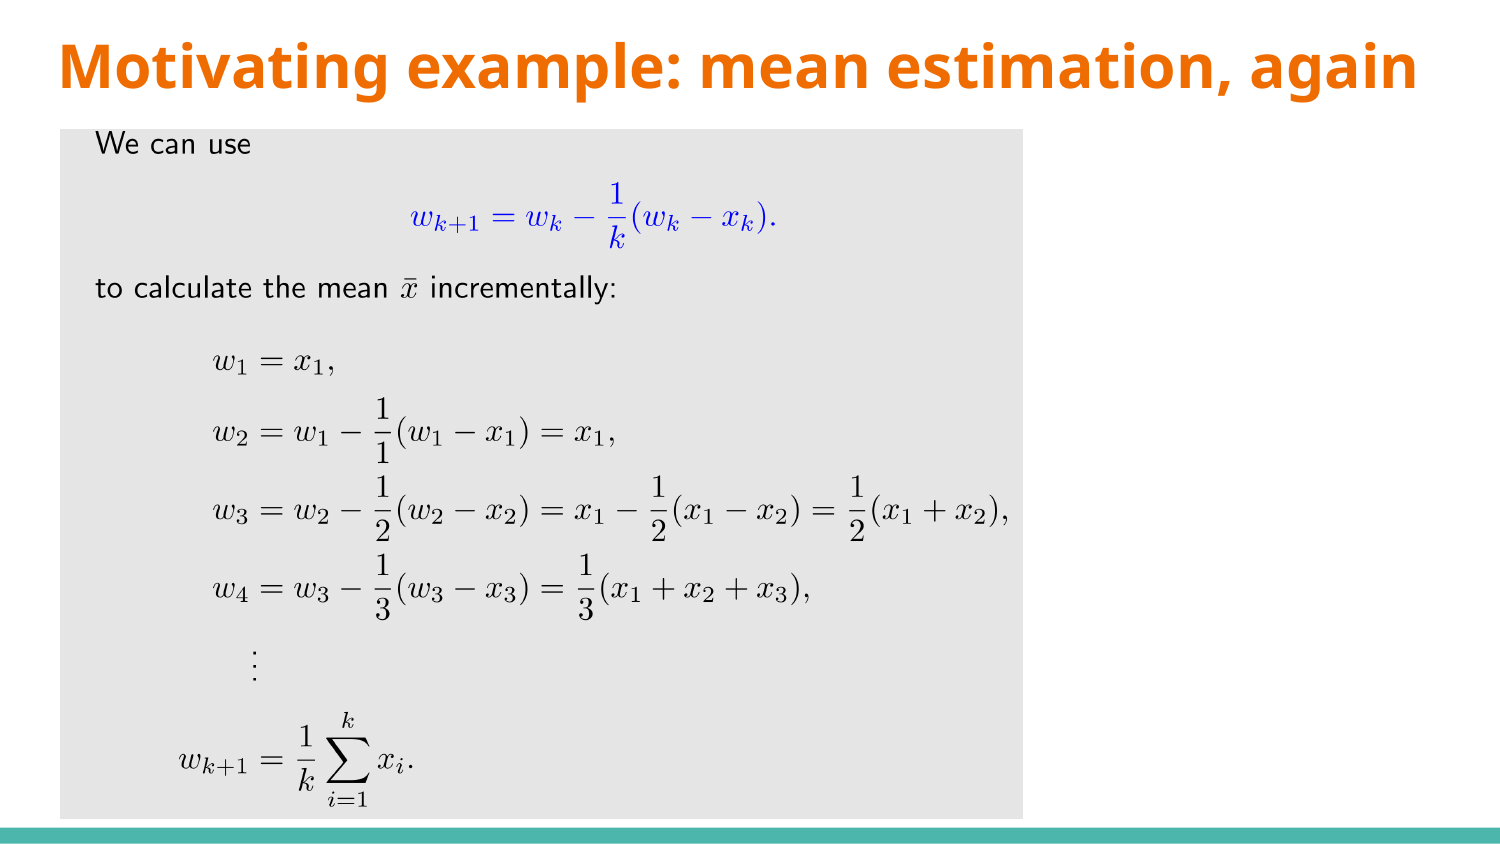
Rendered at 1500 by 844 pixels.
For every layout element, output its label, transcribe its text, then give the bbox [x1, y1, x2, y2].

title Motivating example: mean estimation, again [42, 13, 1440, 130]
picture [59, 128, 1023, 819]
